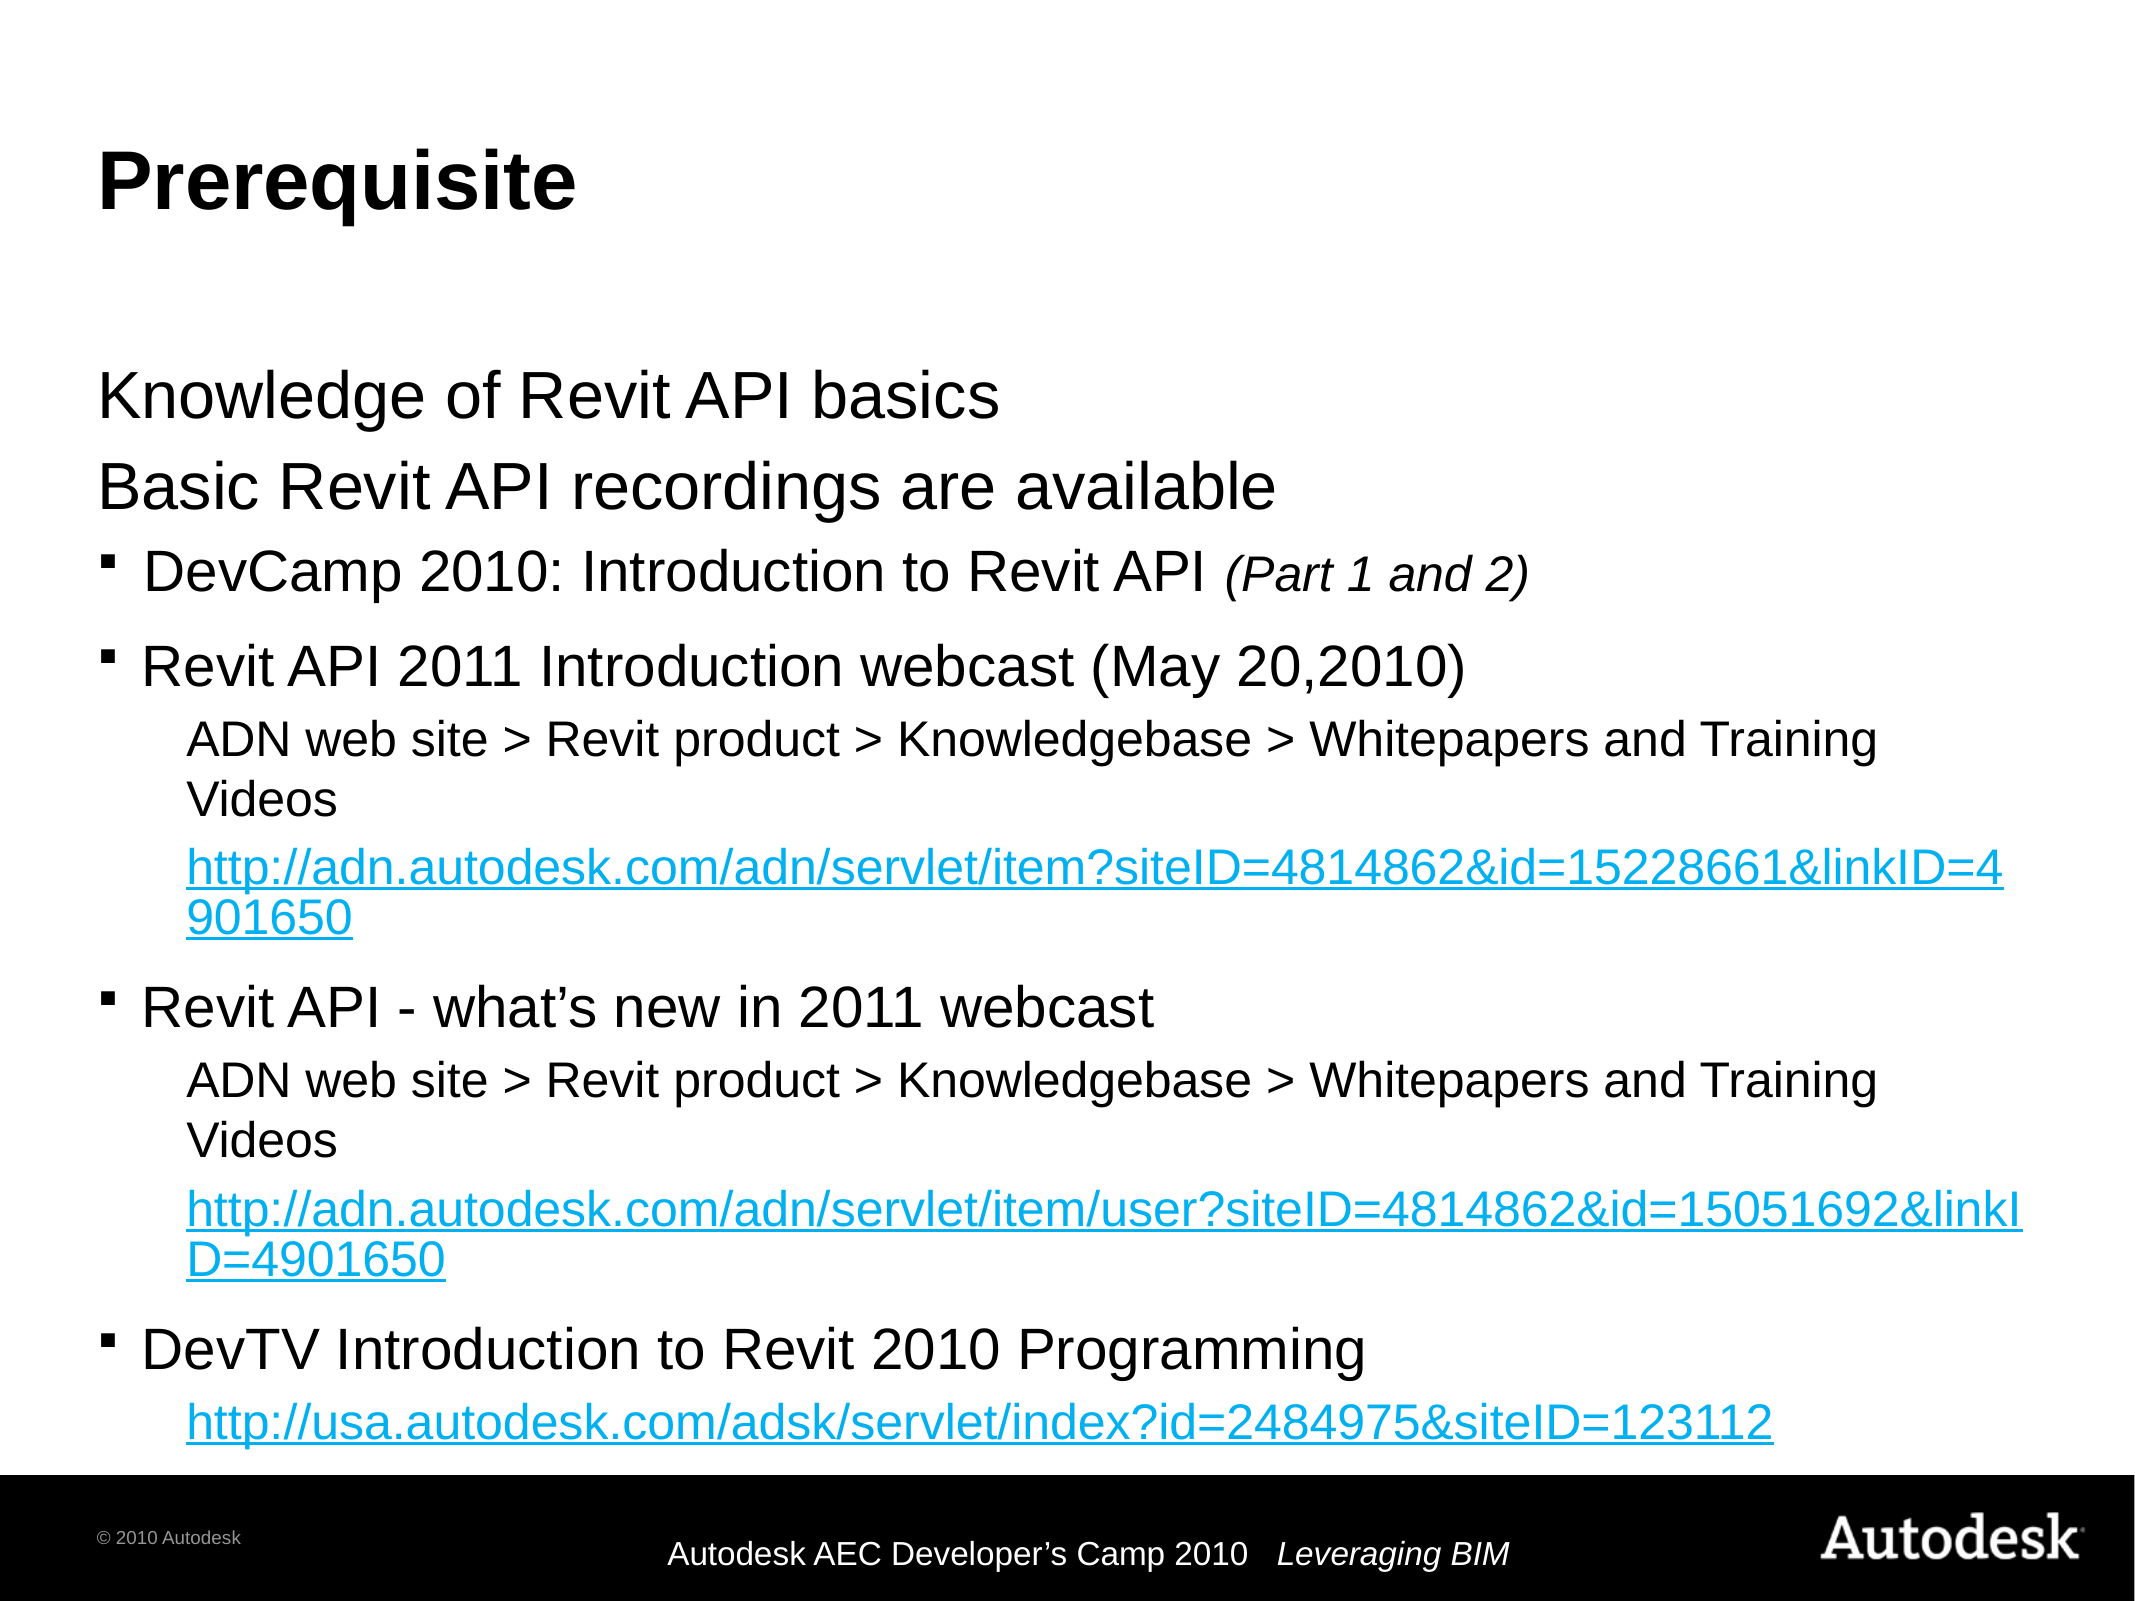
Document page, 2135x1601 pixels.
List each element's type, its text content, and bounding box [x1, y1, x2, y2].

picture [0, 1475, 2135, 1601]
title Prerequisite [96, 59, 2028, 293]
list Knowledge of Revit API basics Basic Revit API recordings are available DevCamp 2010: Introduction to Revit API (Part 1 and 2) Revit API 2011 Introduction webcast (May 20,2010) ADN web site > Revit product > Knowledgebase > Whitepapers and Training Videos http://adn.autodesk.com/adn/servlet/item?siteID=4814862&id=15228661&linkID=4901650 Revit API - what’s new in 2011 webcast ADN web site > Revit product > Knowledgebase > Whitepapers and Training Videos http://adn.autodesk.com/adn/servlet/item/user?siteID=4814862&id=15051692&linkID=4901650 DevTV Introduction to Revit 2010 Programming http://usa.autodesk.com/adsk/servlet/index?id=2484975&siteID=123112 [96, 351, 2028, 1452]
